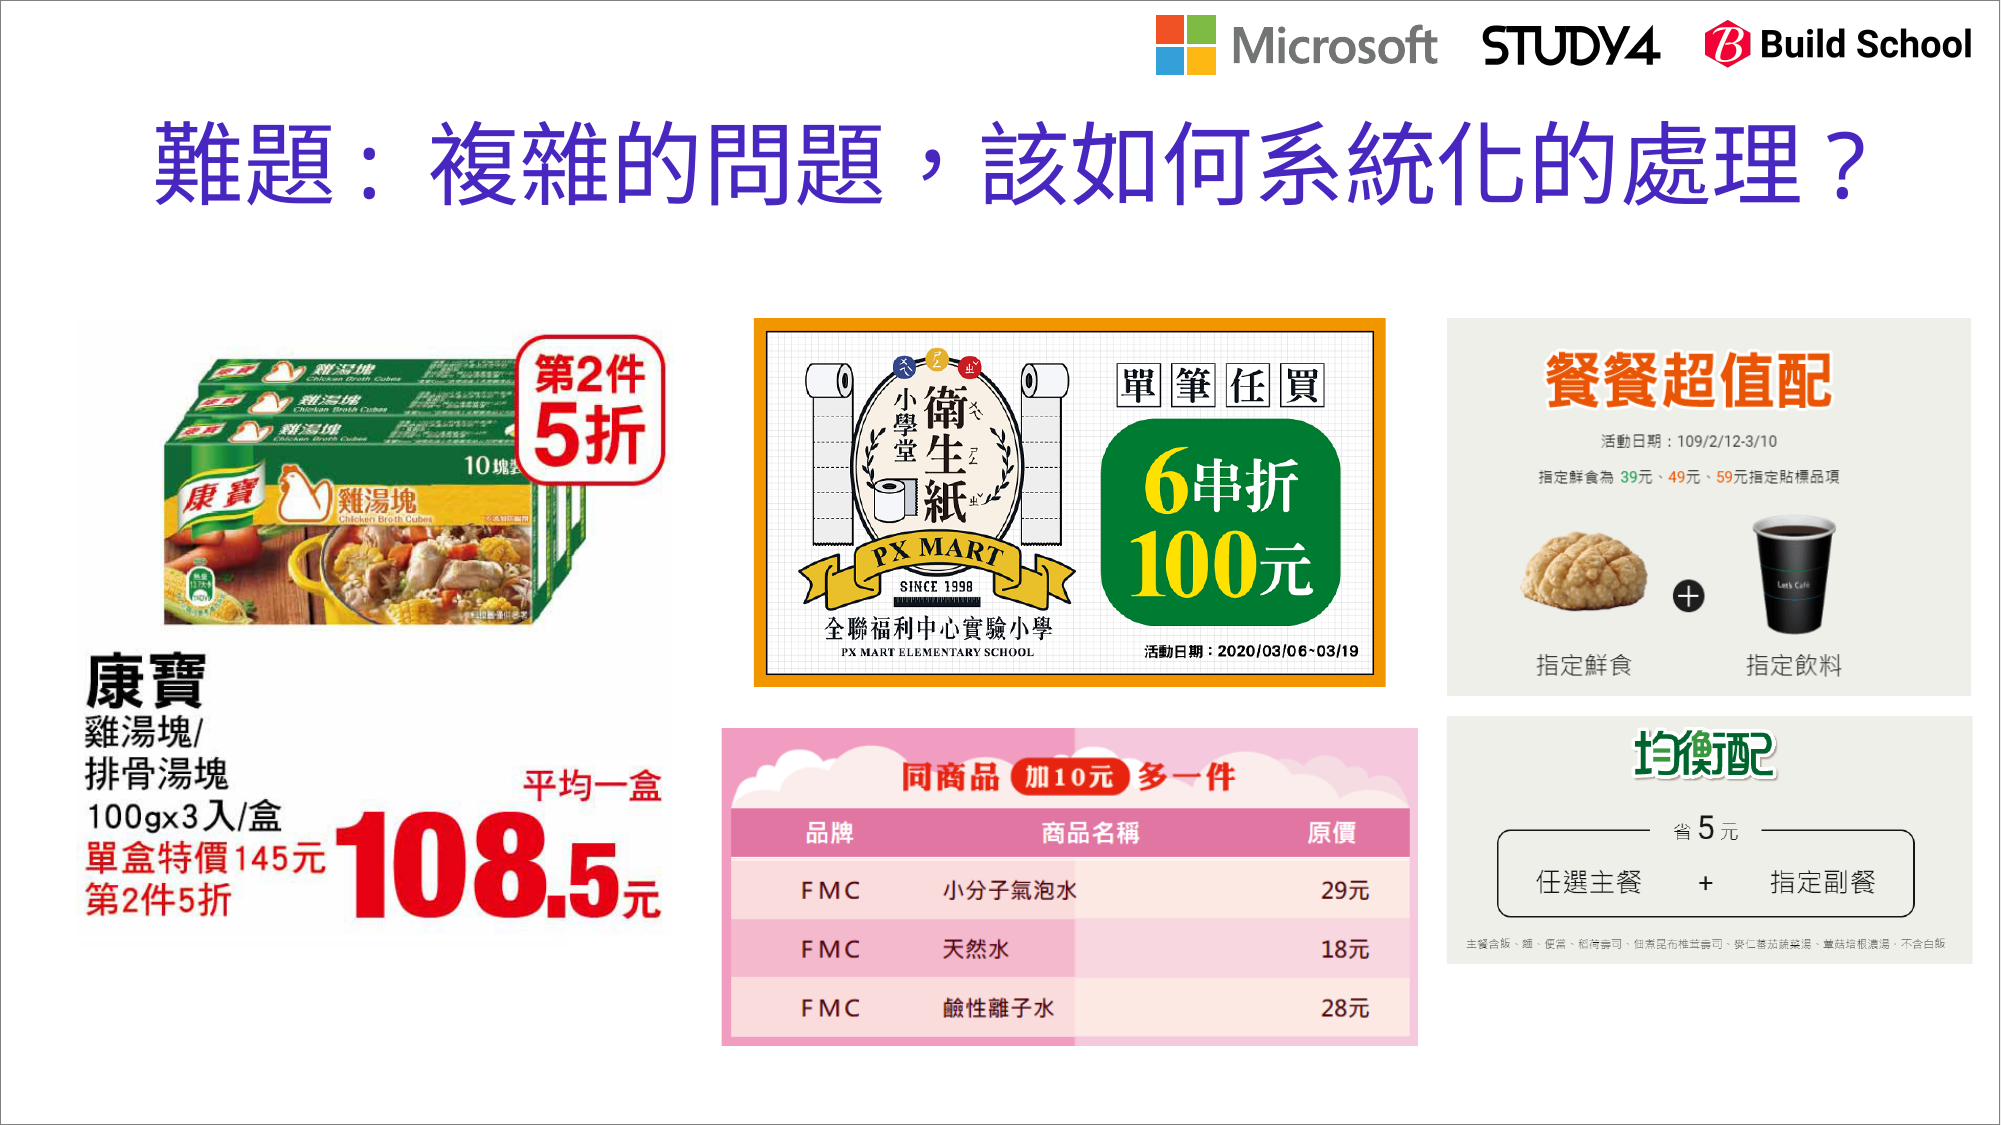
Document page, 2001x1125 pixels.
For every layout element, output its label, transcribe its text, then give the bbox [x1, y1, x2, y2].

picture [1466, 7, 1677, 59]
title 難題: 複雜的問題，該如何系統化的處理? [137, 59, 1863, 278]
picture [753, 318, 1386, 687]
picture [1447, 318, 1973, 696]
picture [76, 318, 706, 947]
picture [1446, 716, 1973, 964]
picture [721, 728, 1418, 1046]
picture [1705, 15, 1973, 76]
